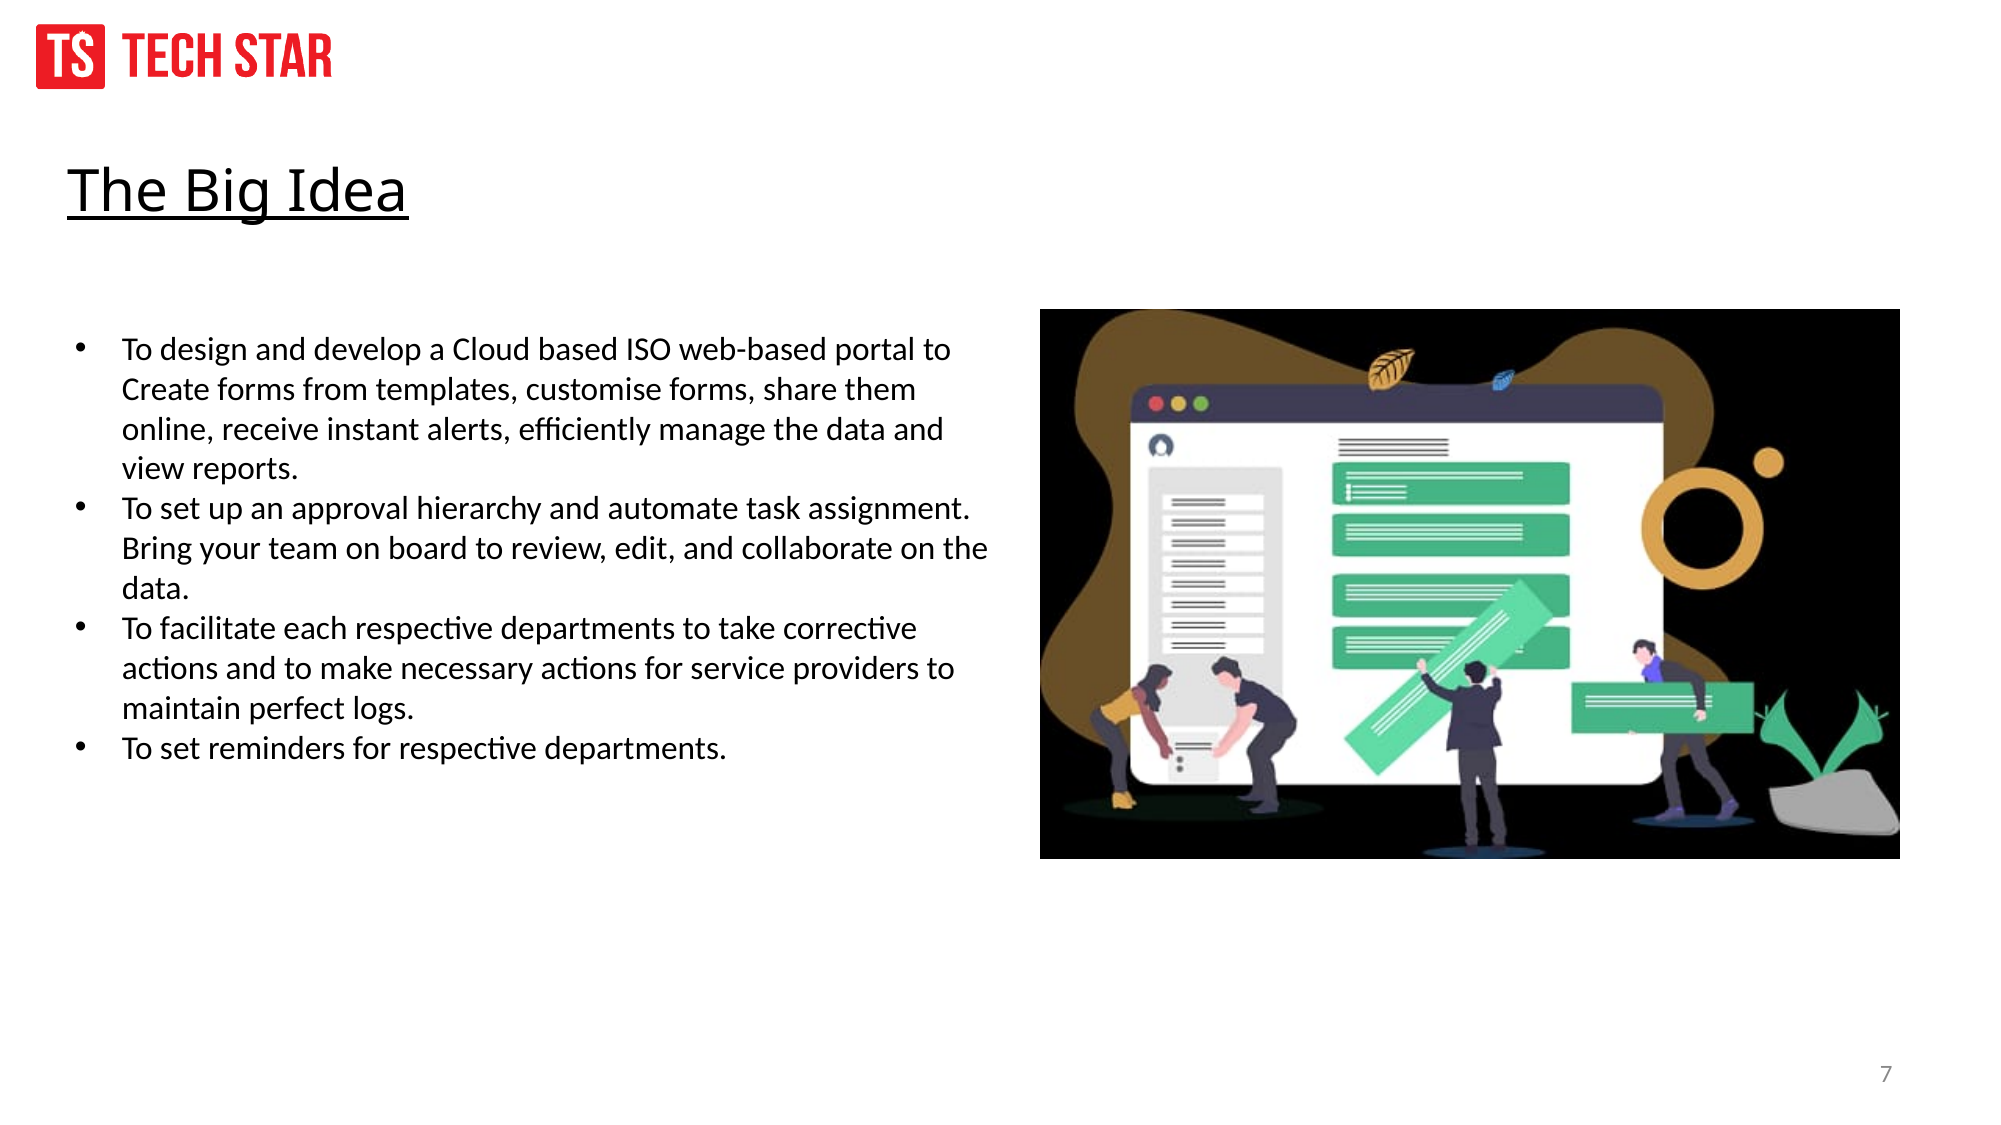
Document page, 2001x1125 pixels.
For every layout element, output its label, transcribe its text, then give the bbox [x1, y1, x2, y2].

slide_number 7 [1870, 866, 1900, 1125]
picture [1040, 309, 1901, 859]
text_box To design and develop a Cloud based ISO web-based portal to Create forms from templates, customise forms, share them online, receive instant alerts, efficiently manage the data and view reports. To set up an approval hierarchy and automate task assignment. Bring your team on board to review, edit, and collaborate on the data. To facilitate each respective departments to take corrective actions and to make necessary actions for service providers to maintain perfect logs. To set reminders for respective departments. [67, 319, 1016, 774]
picture [0, 1, 373, 122]
text_box The Big Idea [59, 145, 1633, 231]
